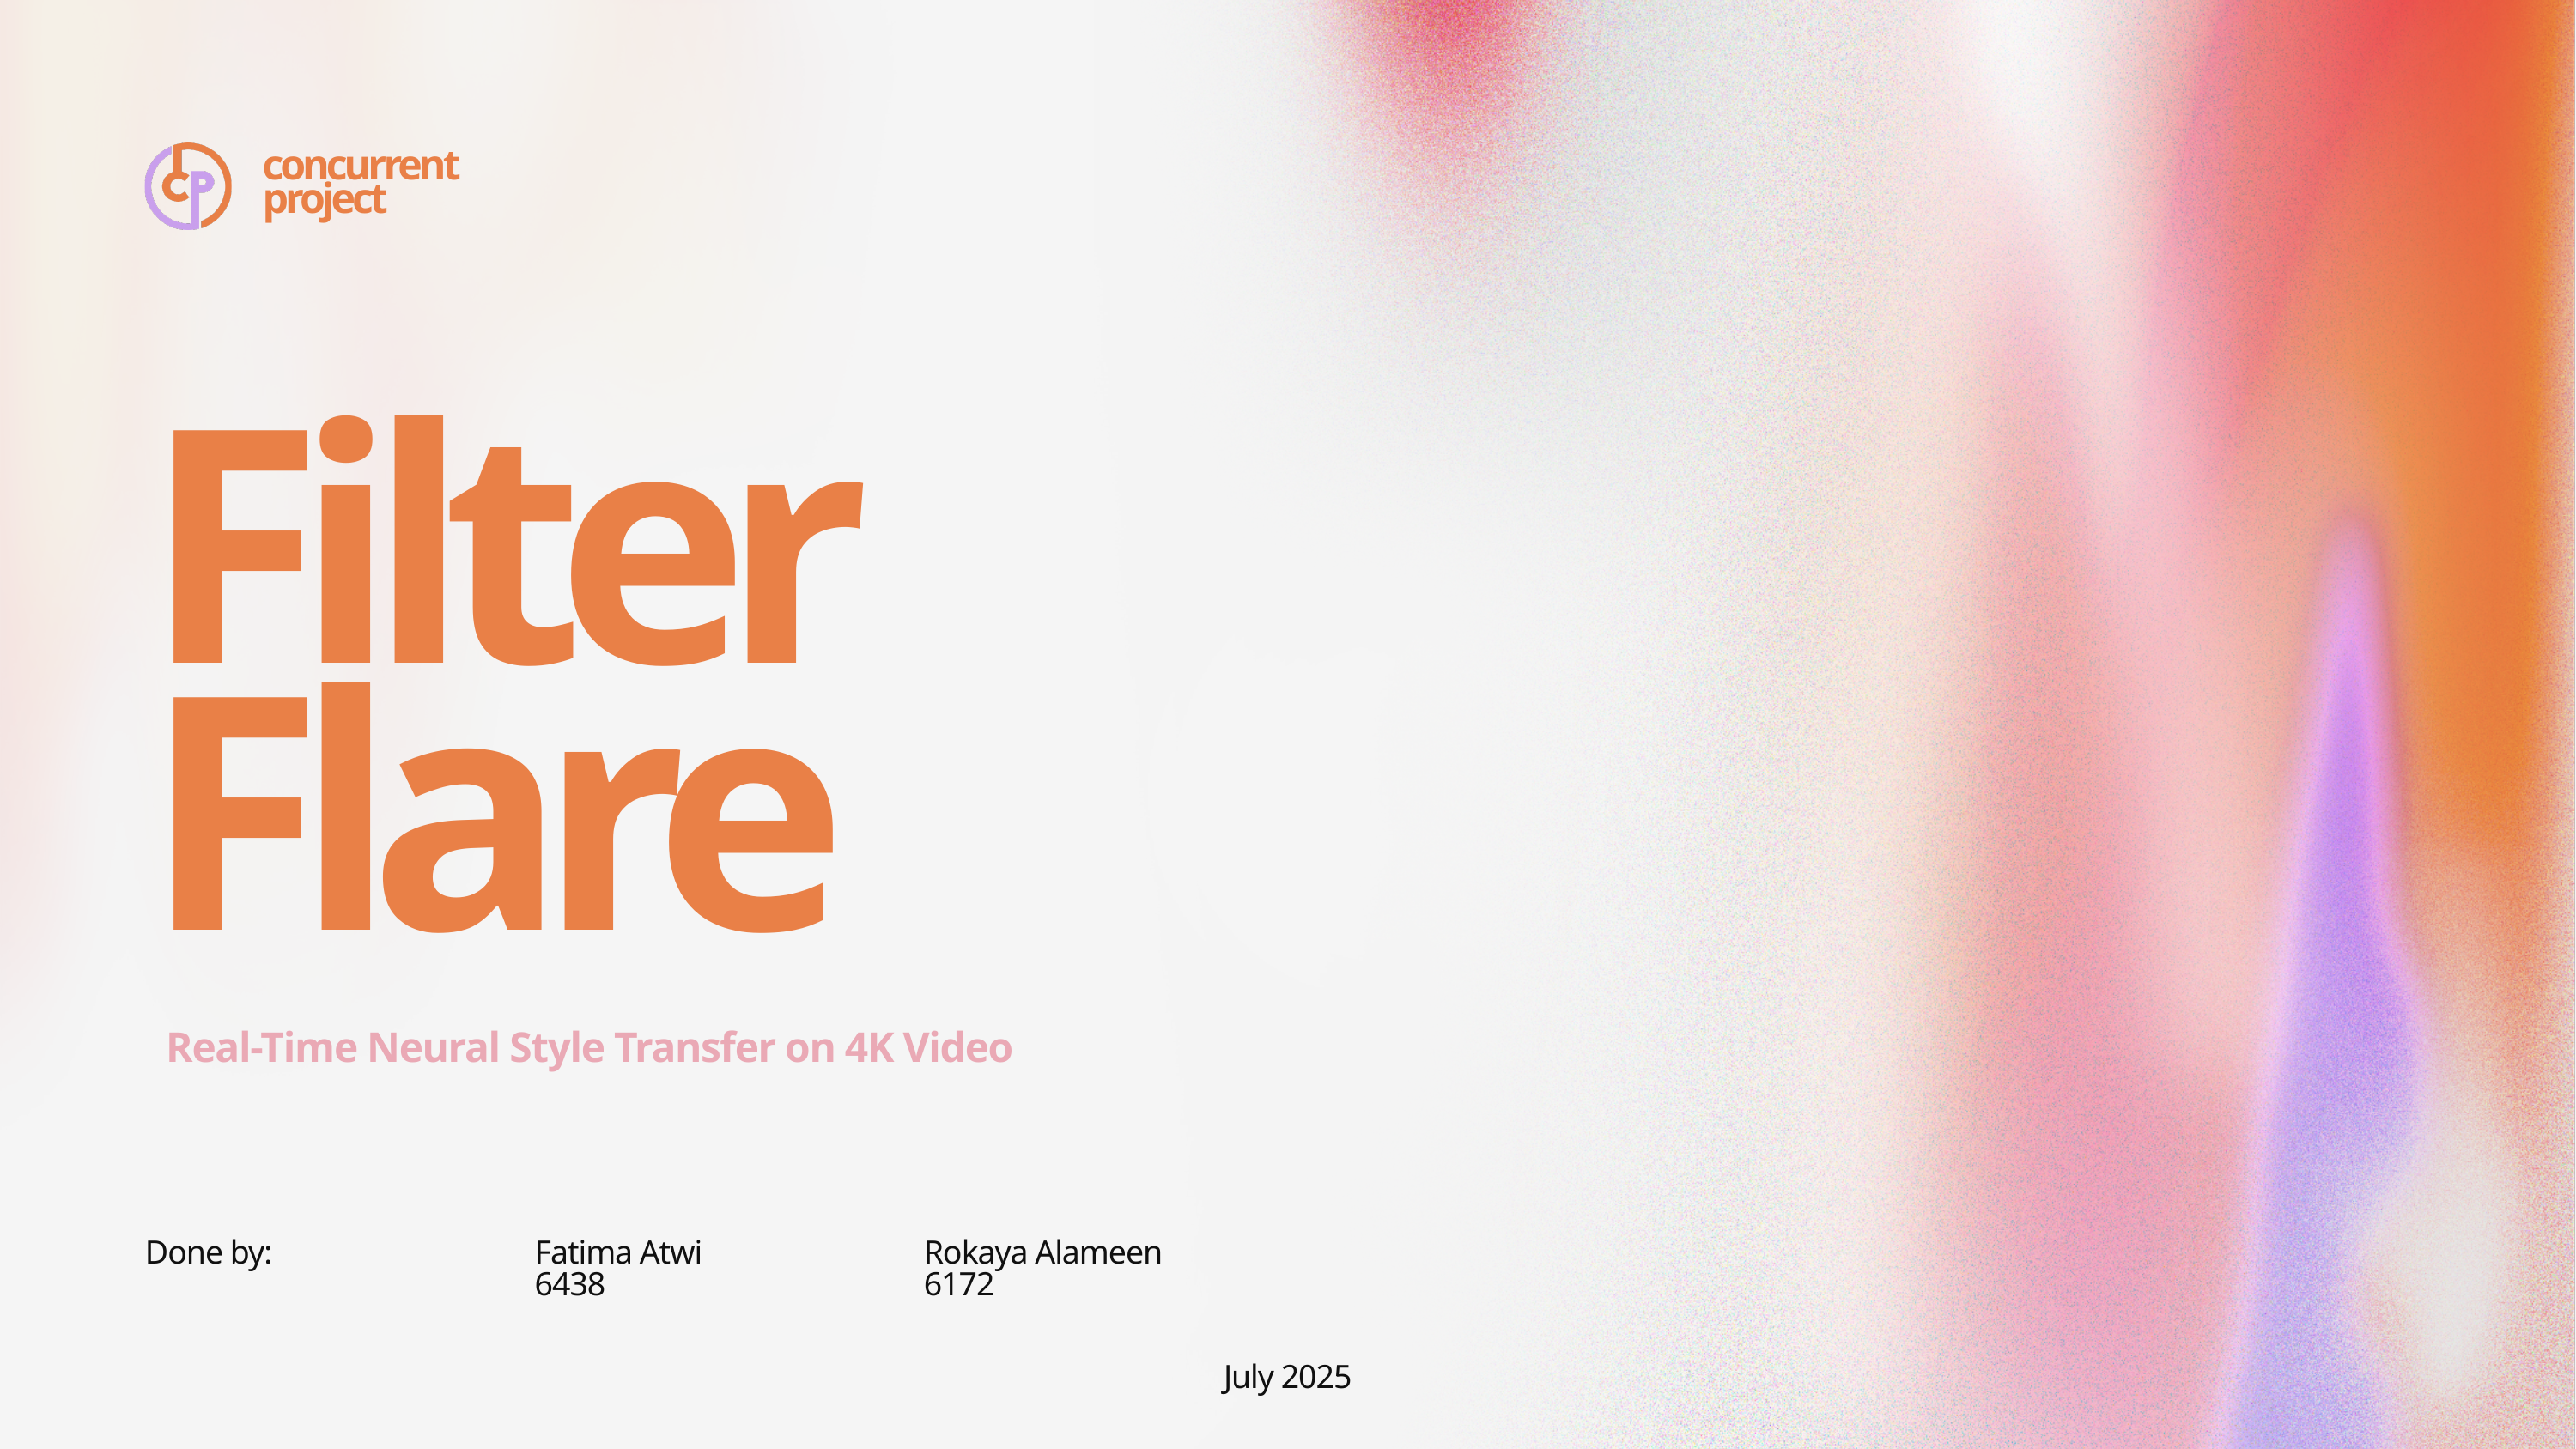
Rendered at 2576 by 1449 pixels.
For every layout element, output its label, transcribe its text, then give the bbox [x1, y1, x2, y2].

text_box July 2025 [1172, 1361, 1403, 1395]
text_box [1094, 0, 2576, 1449]
text_box Done by: [144, 1238, 375, 1271]
text_box Filter Flare [144, 461, 1054, 996]
text_box Fatima Atwi 6438 [534, 1238, 765, 1303]
text_box [0, 0, 975, 1159]
text_box Rokaya Alameen 6172 [923, 1238, 1240, 1303]
text_box Real-Time Neural Style Transfer on 4K Video [166, 1028, 1552, 1070]
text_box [144, 142, 489, 230]
